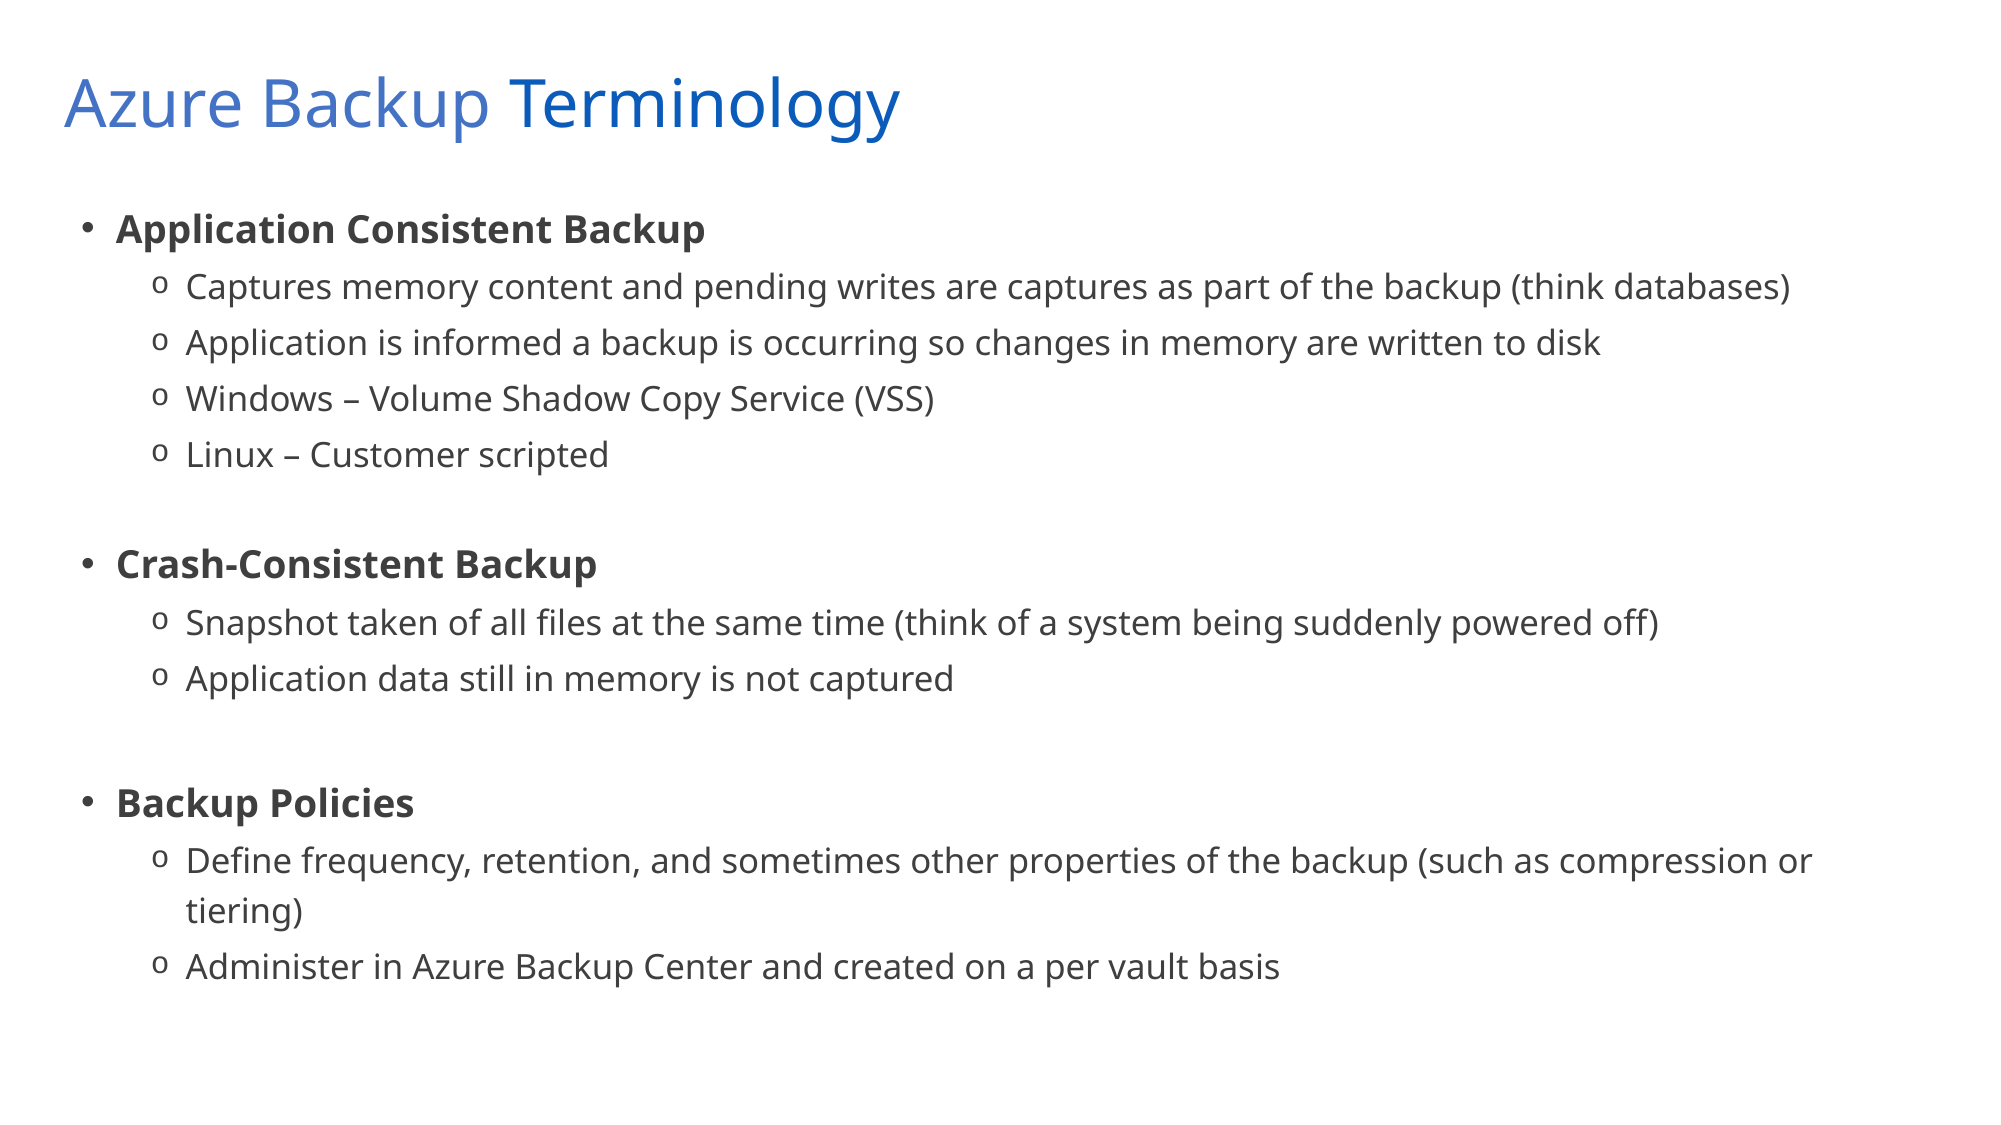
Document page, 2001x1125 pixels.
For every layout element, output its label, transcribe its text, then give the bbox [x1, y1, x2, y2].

title Azure Backup Terminology [49, 49, 1899, 162]
list Application Consistent Backup Captures memory content and pending writes are captures as part of the backup (think databases) Application is informed a backup is occurring so changes in memory are written to disk Windows – Volume Shadow Copy Service (VSS) Linux – Customer scripted Crash-Consistent Backup Snapshot taken of all files at the same time (think of a system being suddenly powered off) Application data still in memory is not captured Backup Policies Define frequency, retention, and sometimes other properties of the backup (such as compression or tiering) Administer in Azure Backup Center and created on a per vault basis [66, 187, 1899, 1001]
